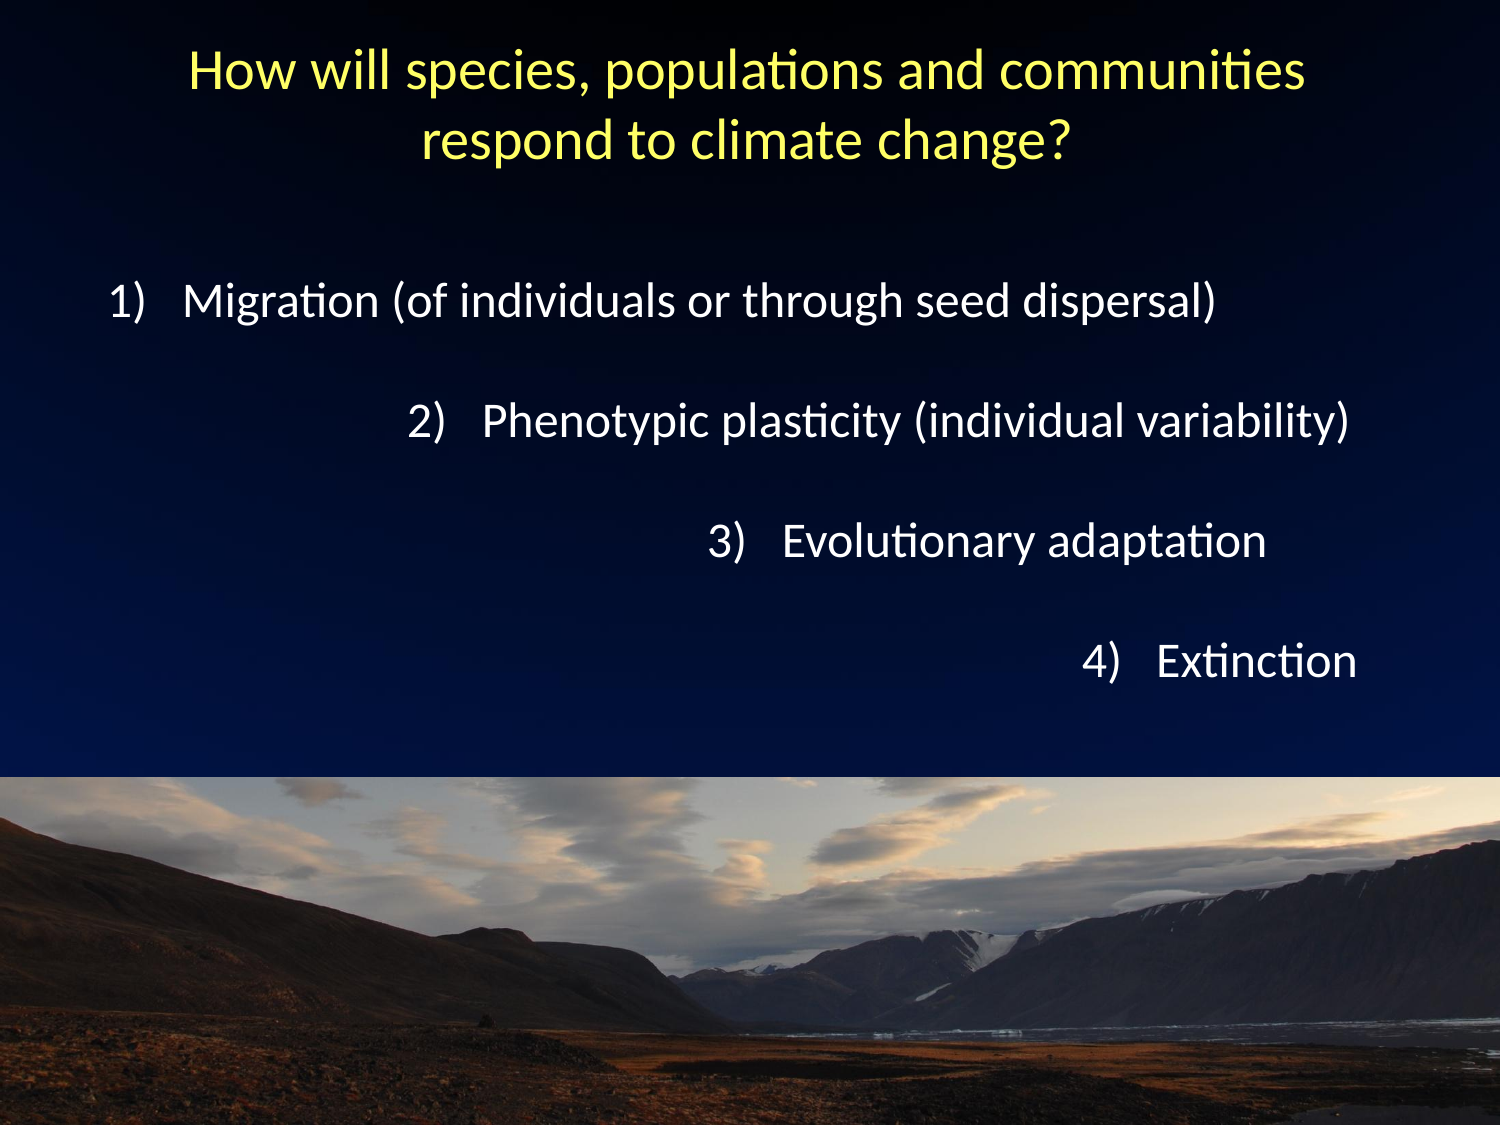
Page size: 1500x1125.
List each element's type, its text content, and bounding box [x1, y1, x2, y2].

text_box How will species, populations and communities respond to climate change? [76, 23, 1419, 180]
text_box Migration (of individuals or through seed dispersal) Phenotypic plasticity (individual variability) Evolutionary adaptation 4) Extinction [91, 259, 1400, 700]
picture [0, 0, 1500, 1125]
